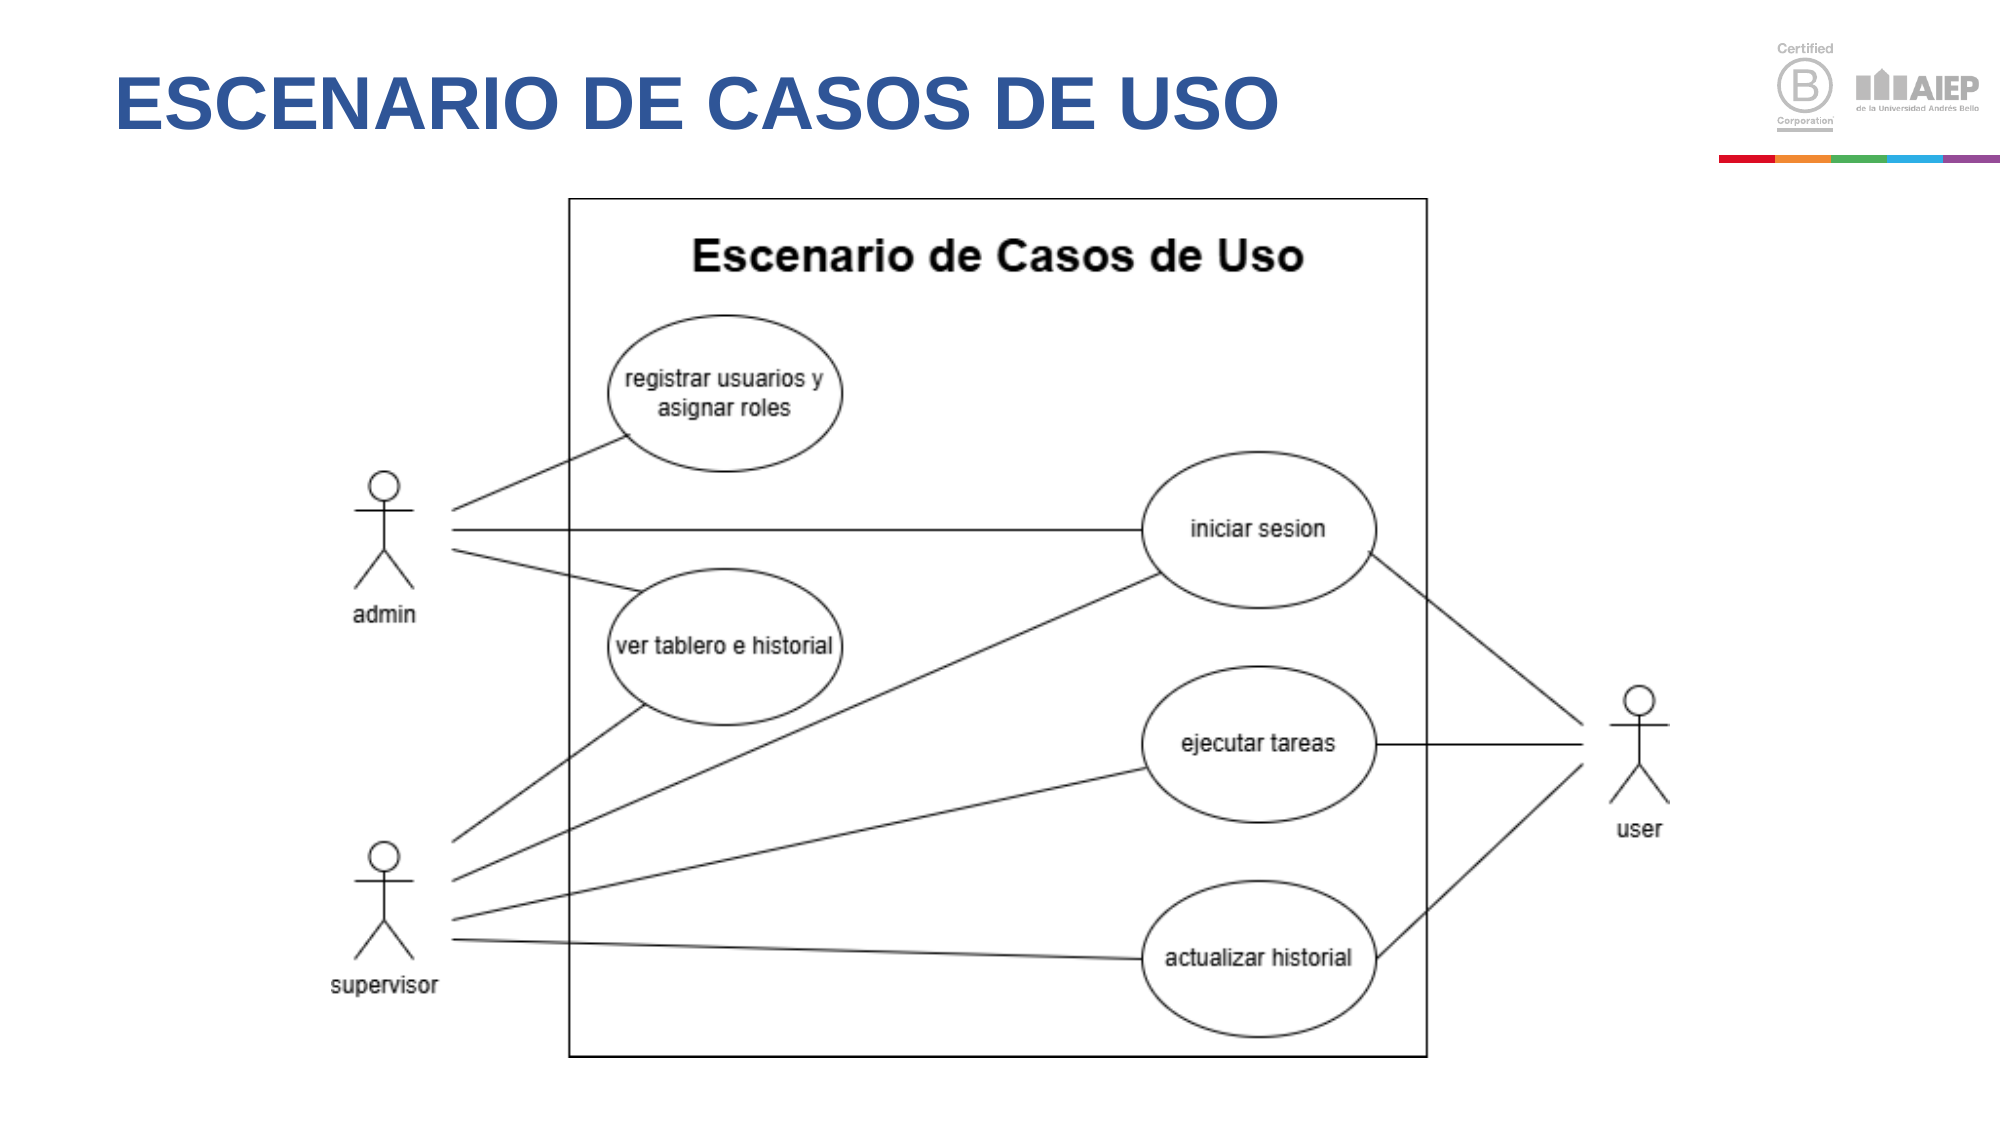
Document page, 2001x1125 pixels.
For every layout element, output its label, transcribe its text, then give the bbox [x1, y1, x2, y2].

picture [330, 198, 1670, 1058]
title ESCENARIO DE CASOS DE USO [99, 48, 1719, 163]
